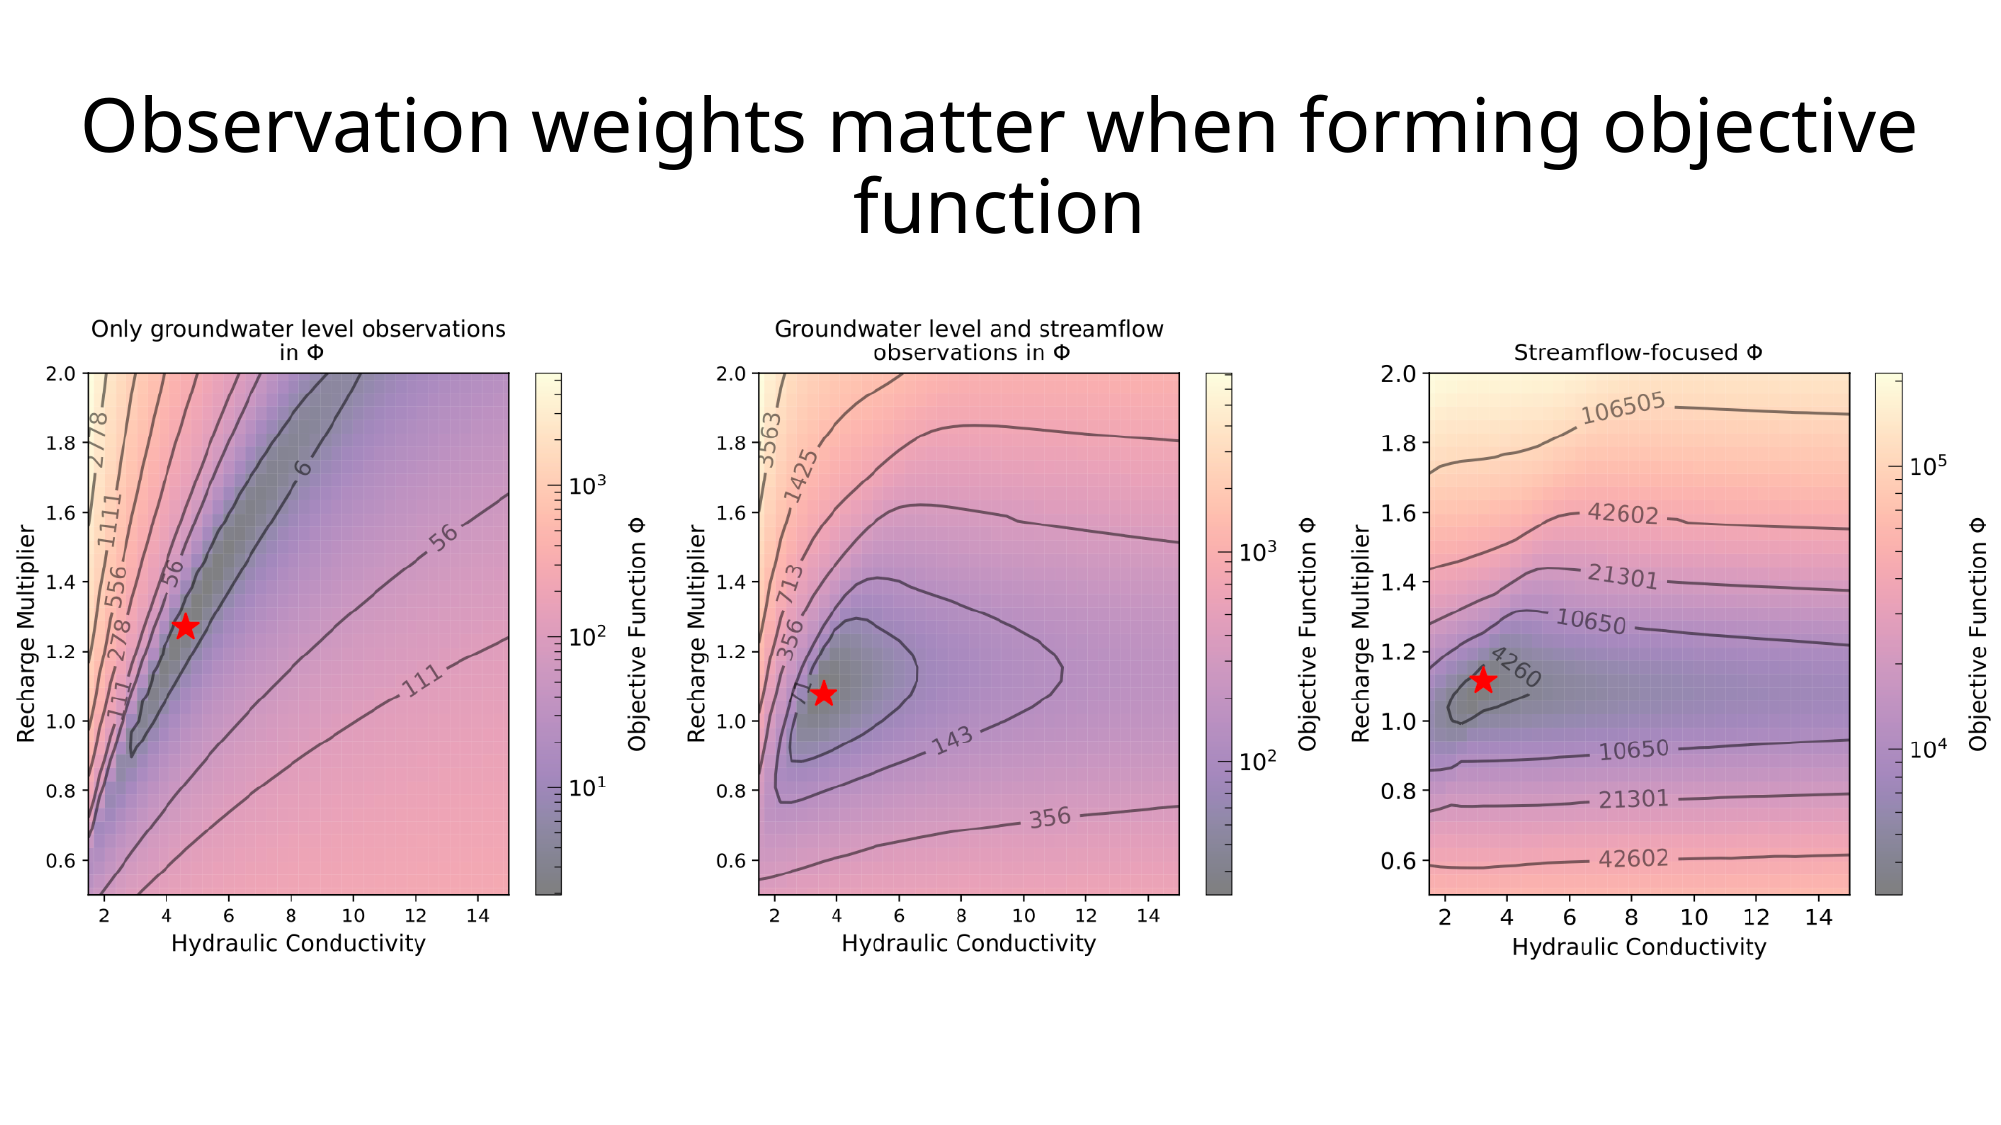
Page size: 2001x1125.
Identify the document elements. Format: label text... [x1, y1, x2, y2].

picture [0, 305, 2000, 962]
title Observation weights matter when forming objective function [0, 59, 2000, 278]
